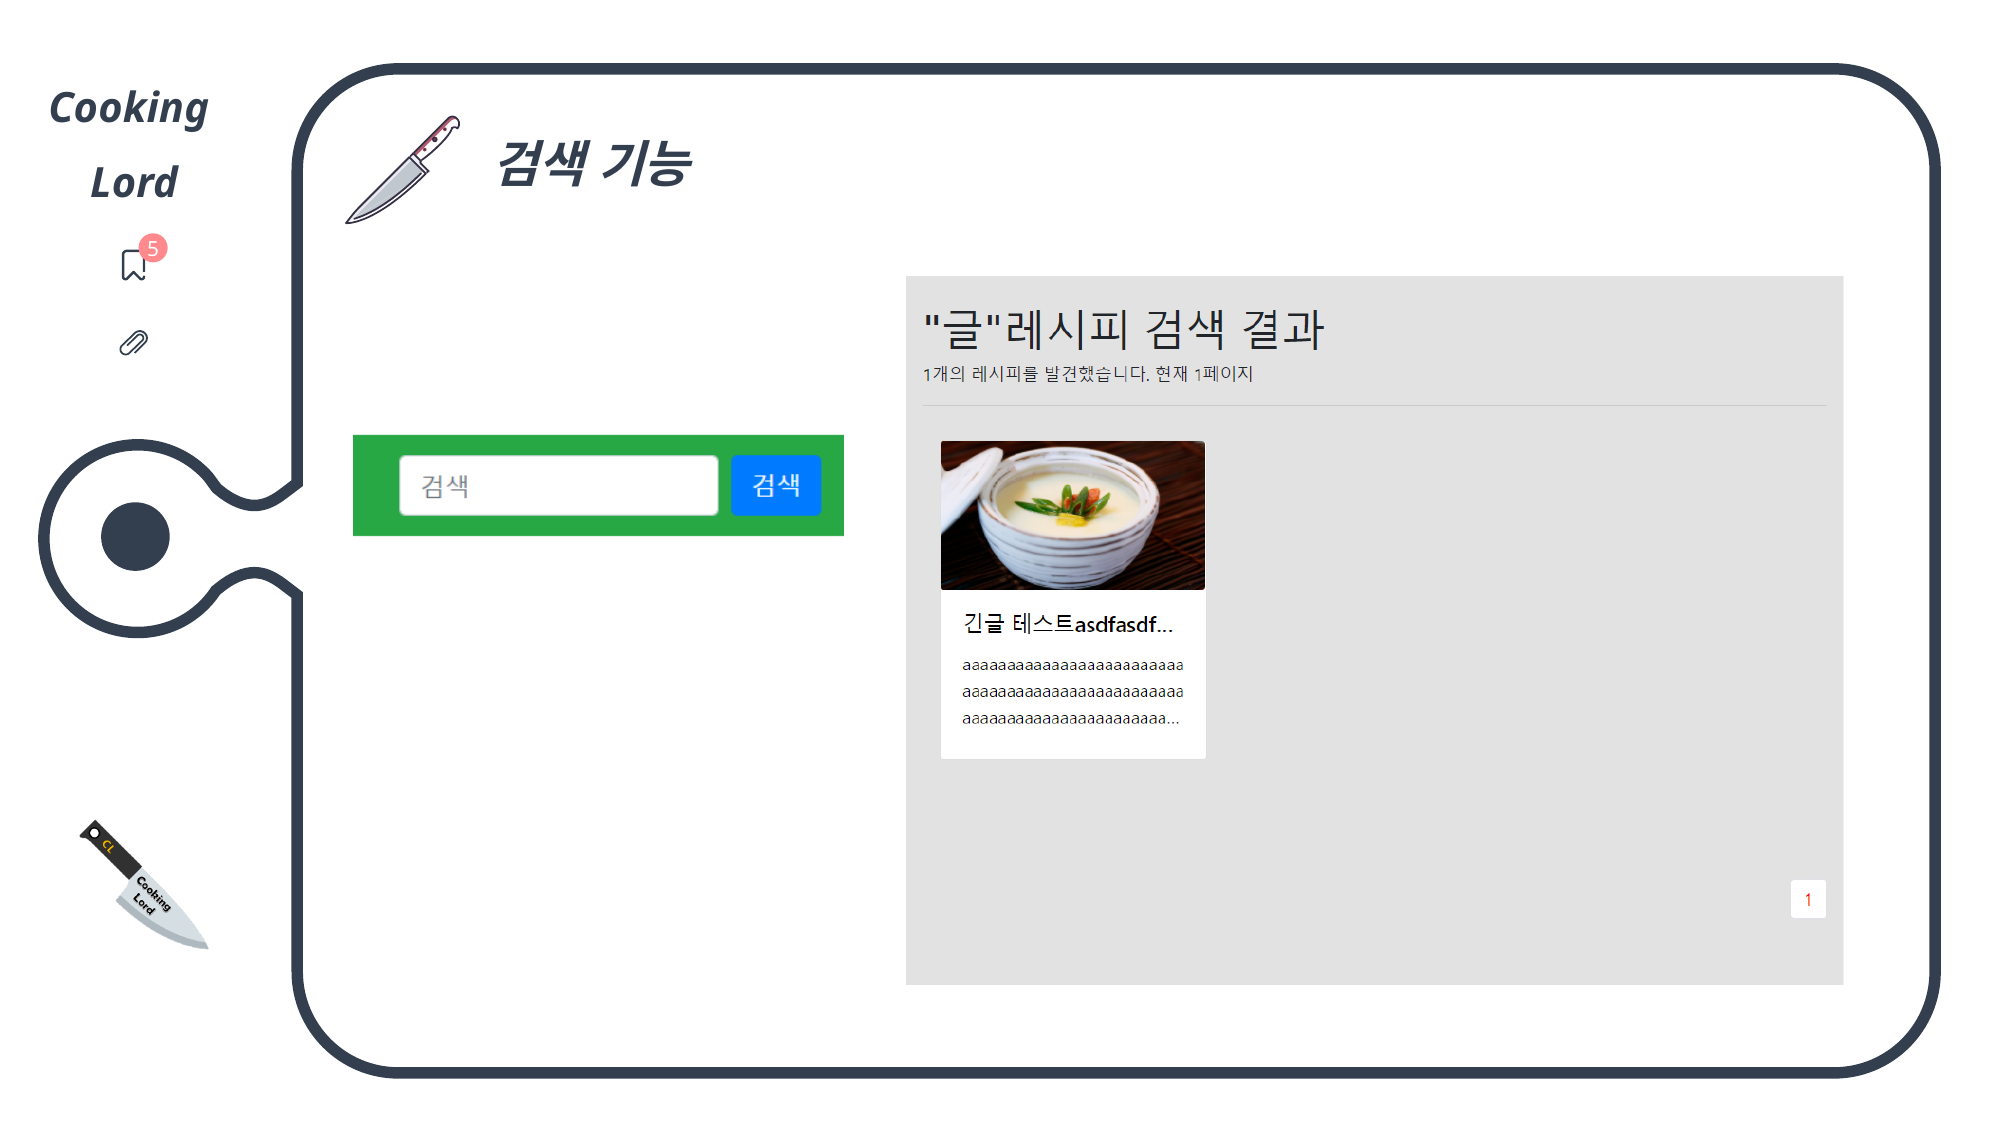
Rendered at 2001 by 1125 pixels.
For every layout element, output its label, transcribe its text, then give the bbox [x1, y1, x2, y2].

text_box [42, 67, 1937, 1074]
picture [66, 803, 230, 959]
text_box Cooking Lord [33, 47, 235, 213]
text_box [121, 249, 146, 281]
text_box 검색 기능 [477, 95, 1334, 201]
picture [905, 276, 1844, 985]
text_box [119, 330, 148, 356]
text_box 5 [137, 232, 169, 264]
picture [353, 430, 844, 545]
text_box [345, 115, 460, 225]
text_box [100, 501, 171, 572]
